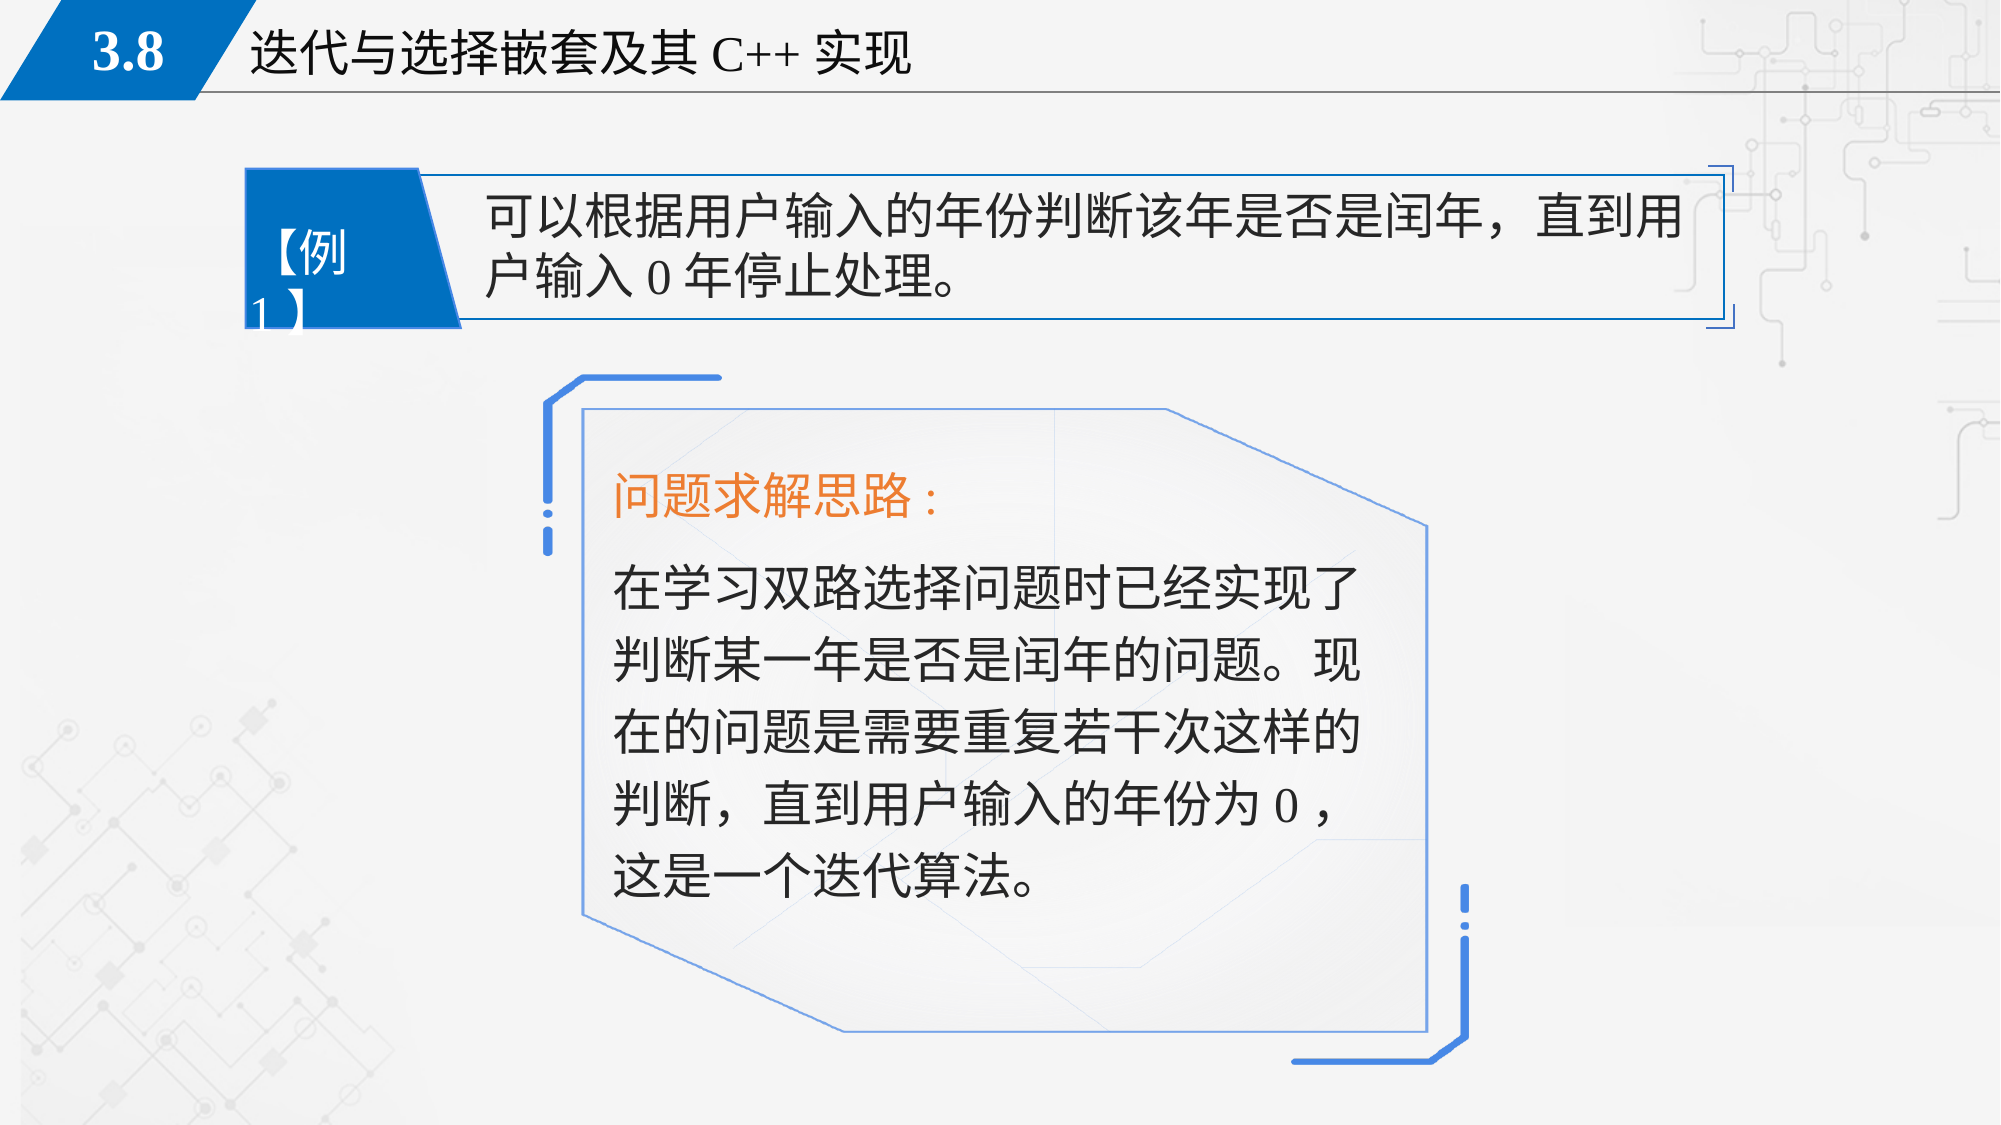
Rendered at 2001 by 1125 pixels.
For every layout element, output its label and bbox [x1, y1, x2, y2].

picture [0, 0, 2001, 1125]
text_box [234, 164, 1736, 330]
picture [0, 0, 60, 98]
